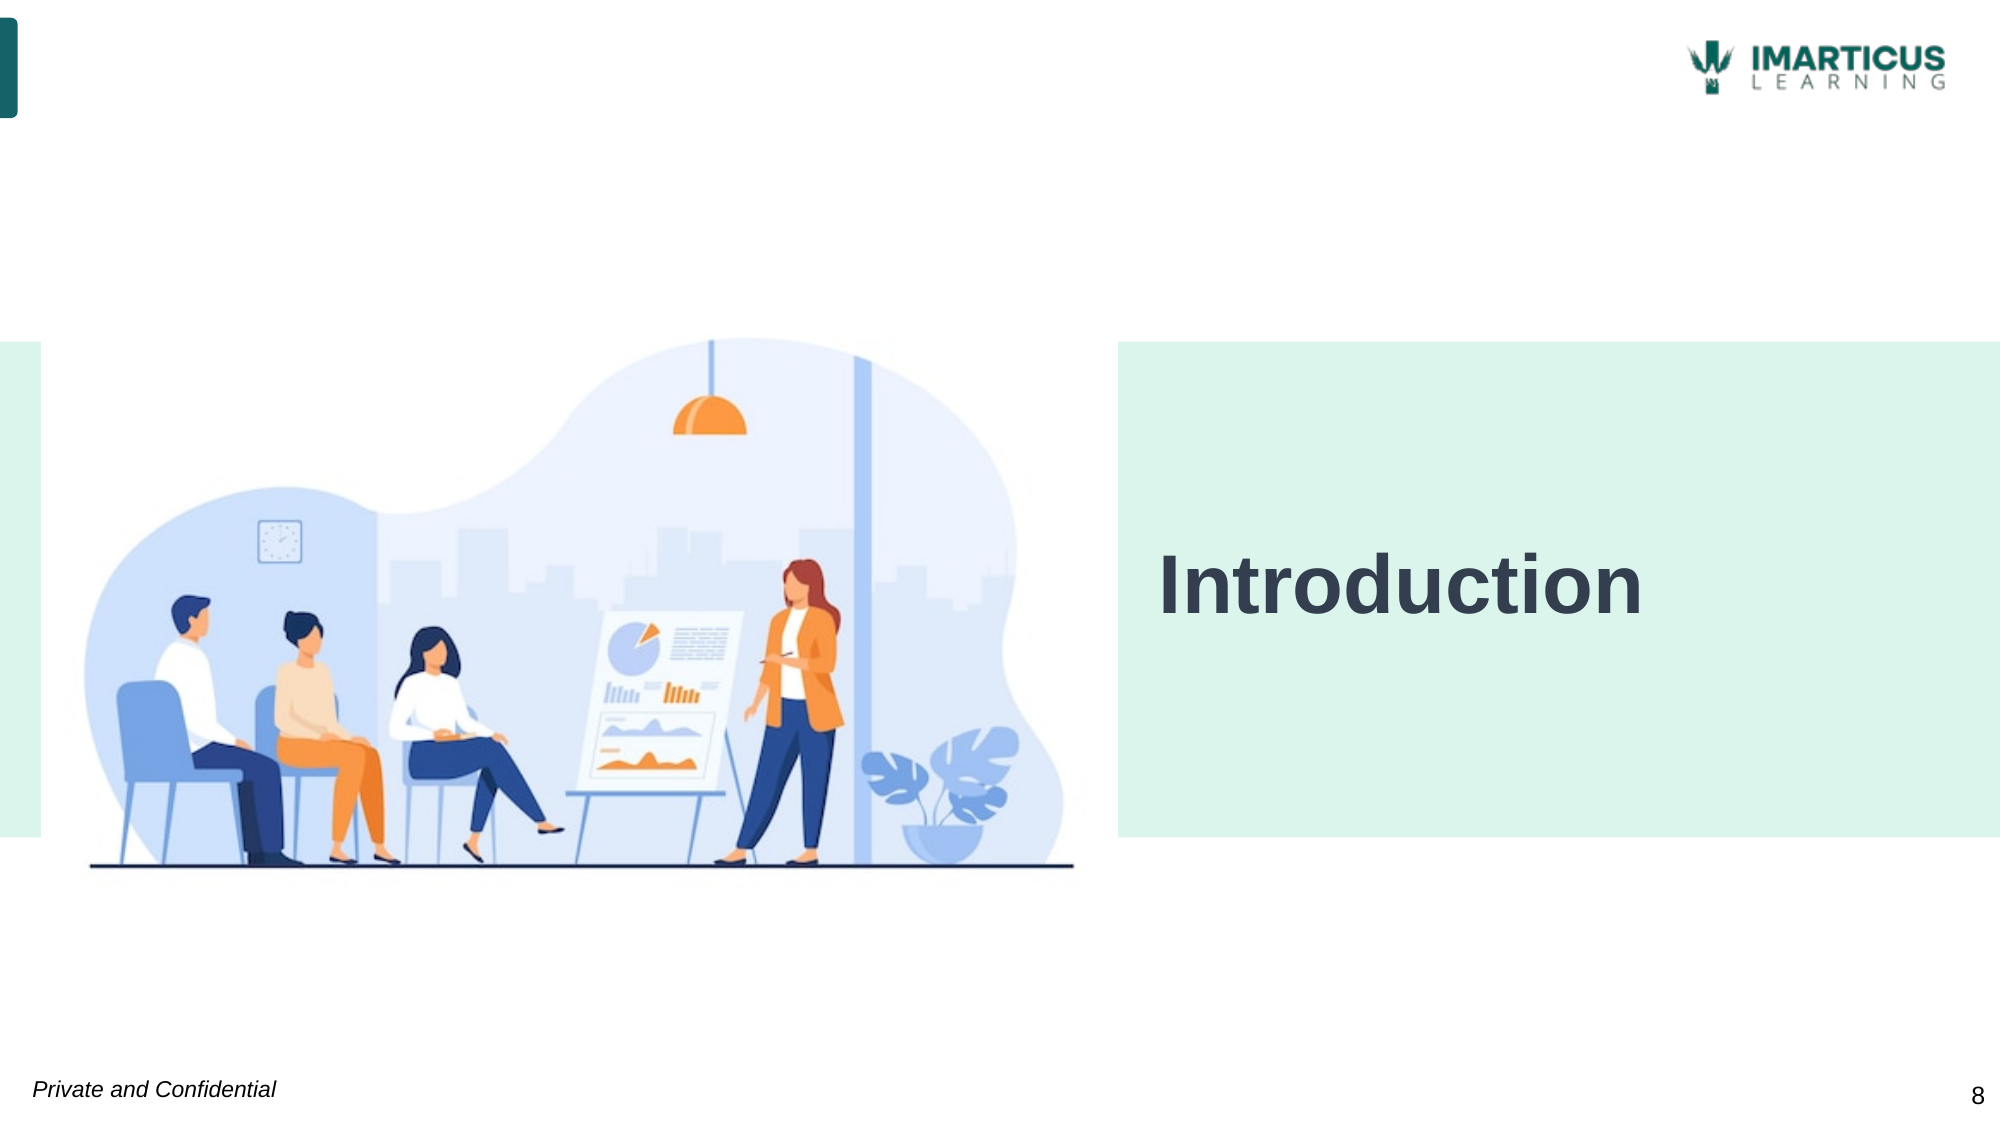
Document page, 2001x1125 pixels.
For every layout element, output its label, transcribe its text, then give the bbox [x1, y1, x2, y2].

text_box [1118, 341, 2000, 838]
text_box Introduction [1143, 385, 1974, 788]
picture [41, 283, 1118, 956]
picture [1658, 17, 1992, 119]
text_box [0, 341, 41, 838]
